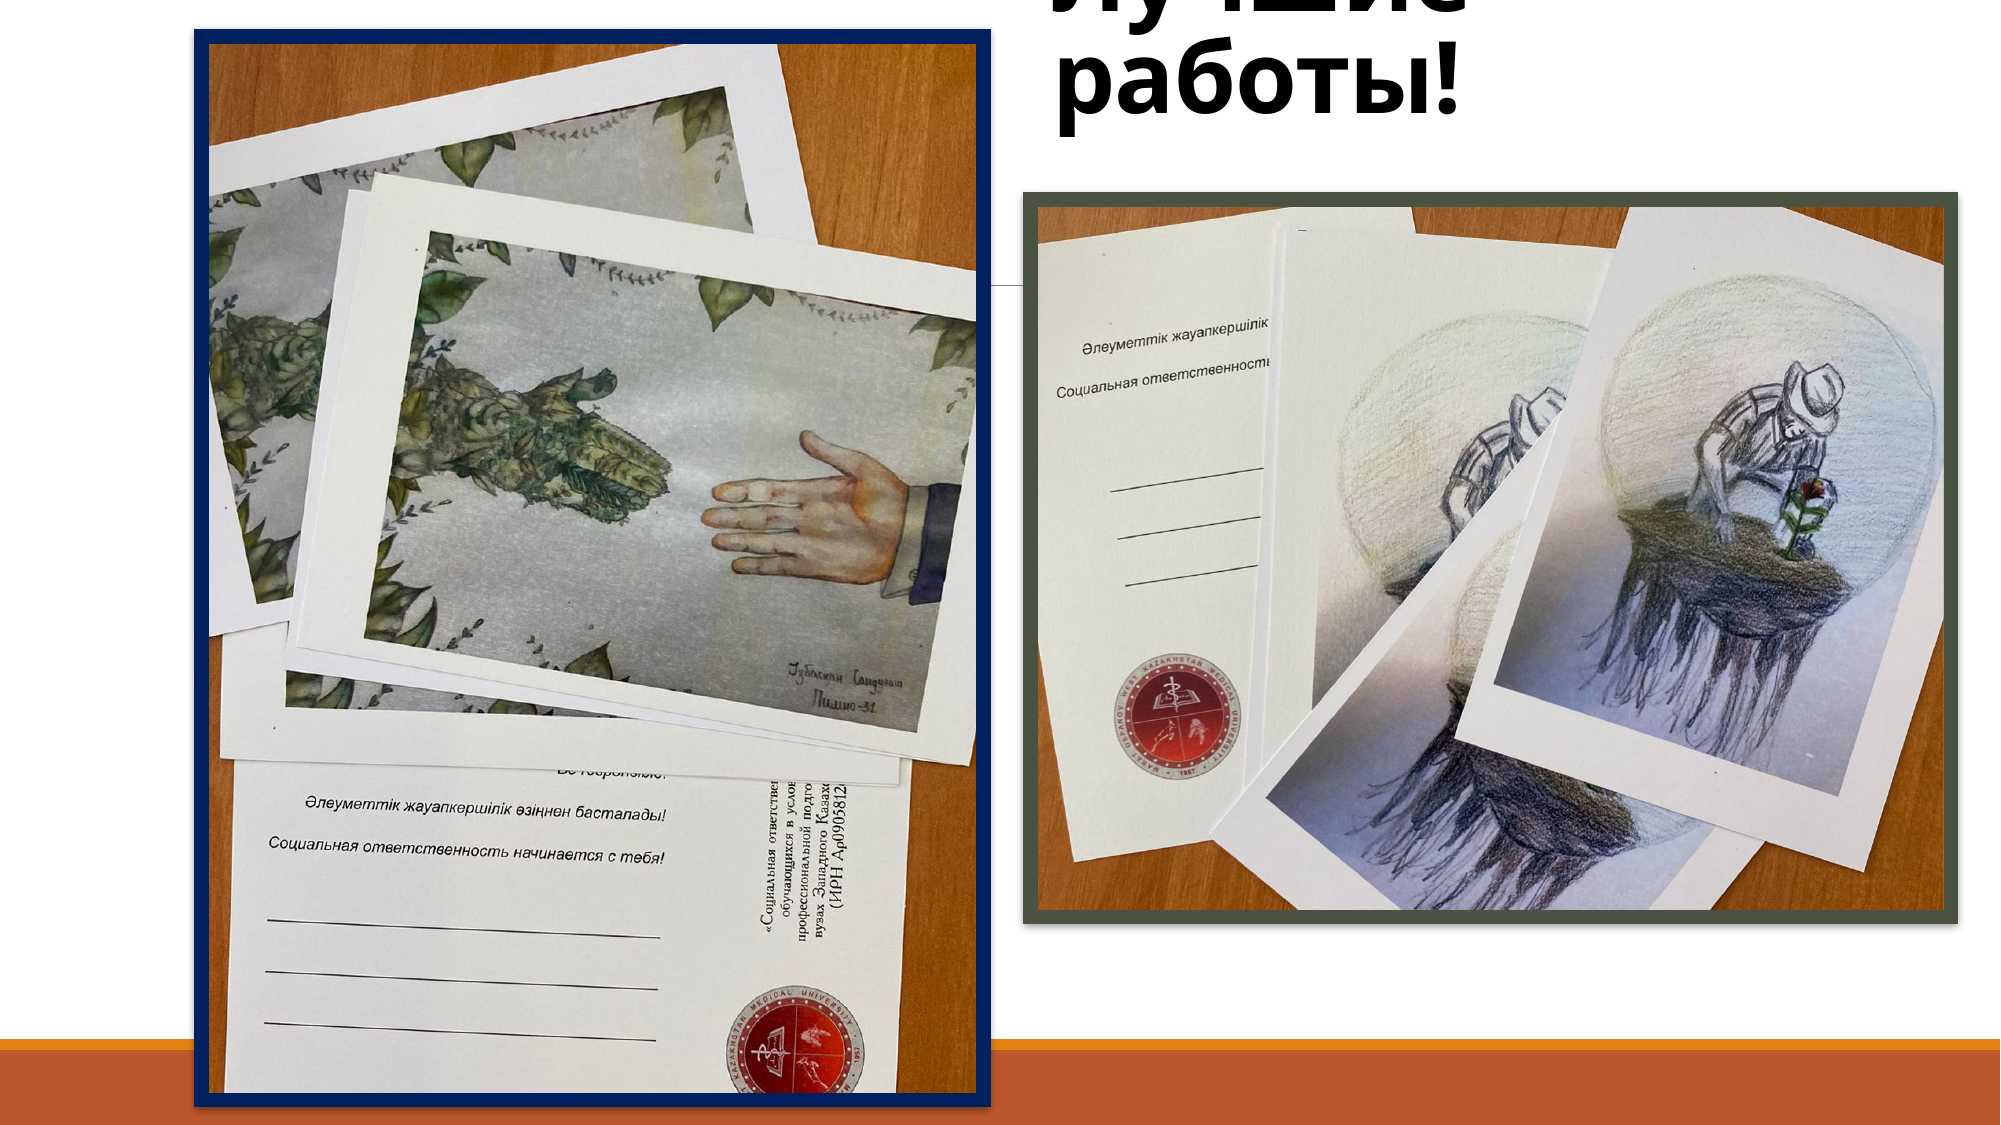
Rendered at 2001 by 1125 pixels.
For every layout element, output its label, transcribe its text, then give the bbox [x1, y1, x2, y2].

picture [1037, 206, 1945, 911]
picture [208, 43, 977, 1093]
title Лучшие работы! [1037, 22, 1904, 142]
